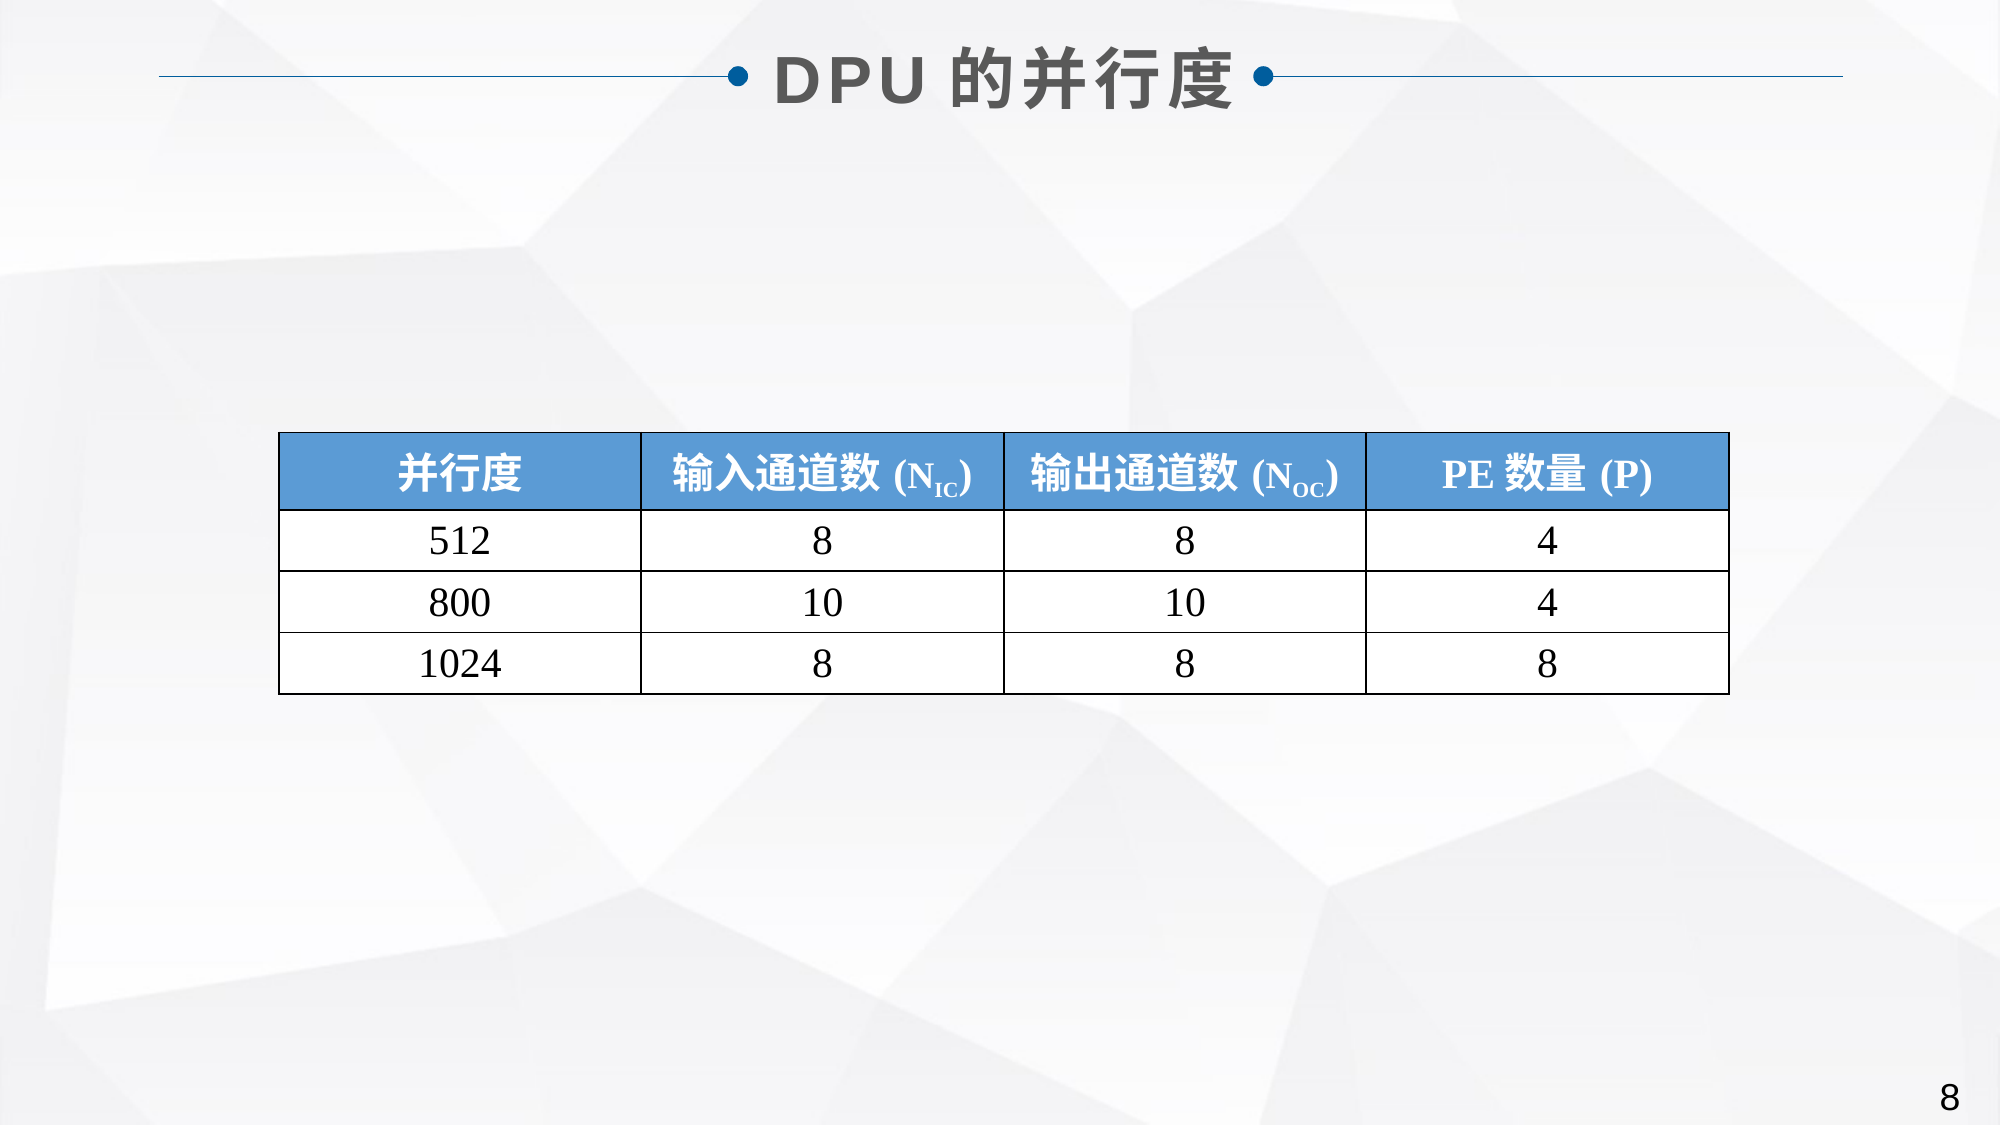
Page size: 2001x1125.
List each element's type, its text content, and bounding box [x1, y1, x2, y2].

table_header PE数量(P) [1367, 433, 1728, 509]
text_box DPU的并行度 [758, 29, 1250, 125]
table_cell 512 [280, 511, 640, 570]
table_cell 10 [1005, 572, 1365, 632]
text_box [1253, 66, 1843, 87]
picture [0, 0, 2000, 1125]
table_header 输出通道数(NOC) [1005, 433, 1365, 509]
table_cell 8 [1367, 633, 1728, 693]
table_cell 1024 [280, 633, 640, 693]
table_cell 8 [642, 511, 1003, 570]
table_cell 800 [280, 572, 640, 632]
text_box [158, 66, 749, 87]
table_cell 10 [642, 572, 1003, 632]
slide_number 8 [1716, 1065, 2000, 1125]
table_header 并行度 [280, 433, 640, 509]
table_cell 8 [642, 633, 1003, 693]
table_cell 8 [1005, 633, 1365, 693]
table_cell 4 [1367, 572, 1728, 632]
table_cell 4 [1367, 511, 1728, 570]
table_header 输入通道数(NIC) [642, 433, 1003, 509]
table_cell 8 [1005, 511, 1365, 570]
